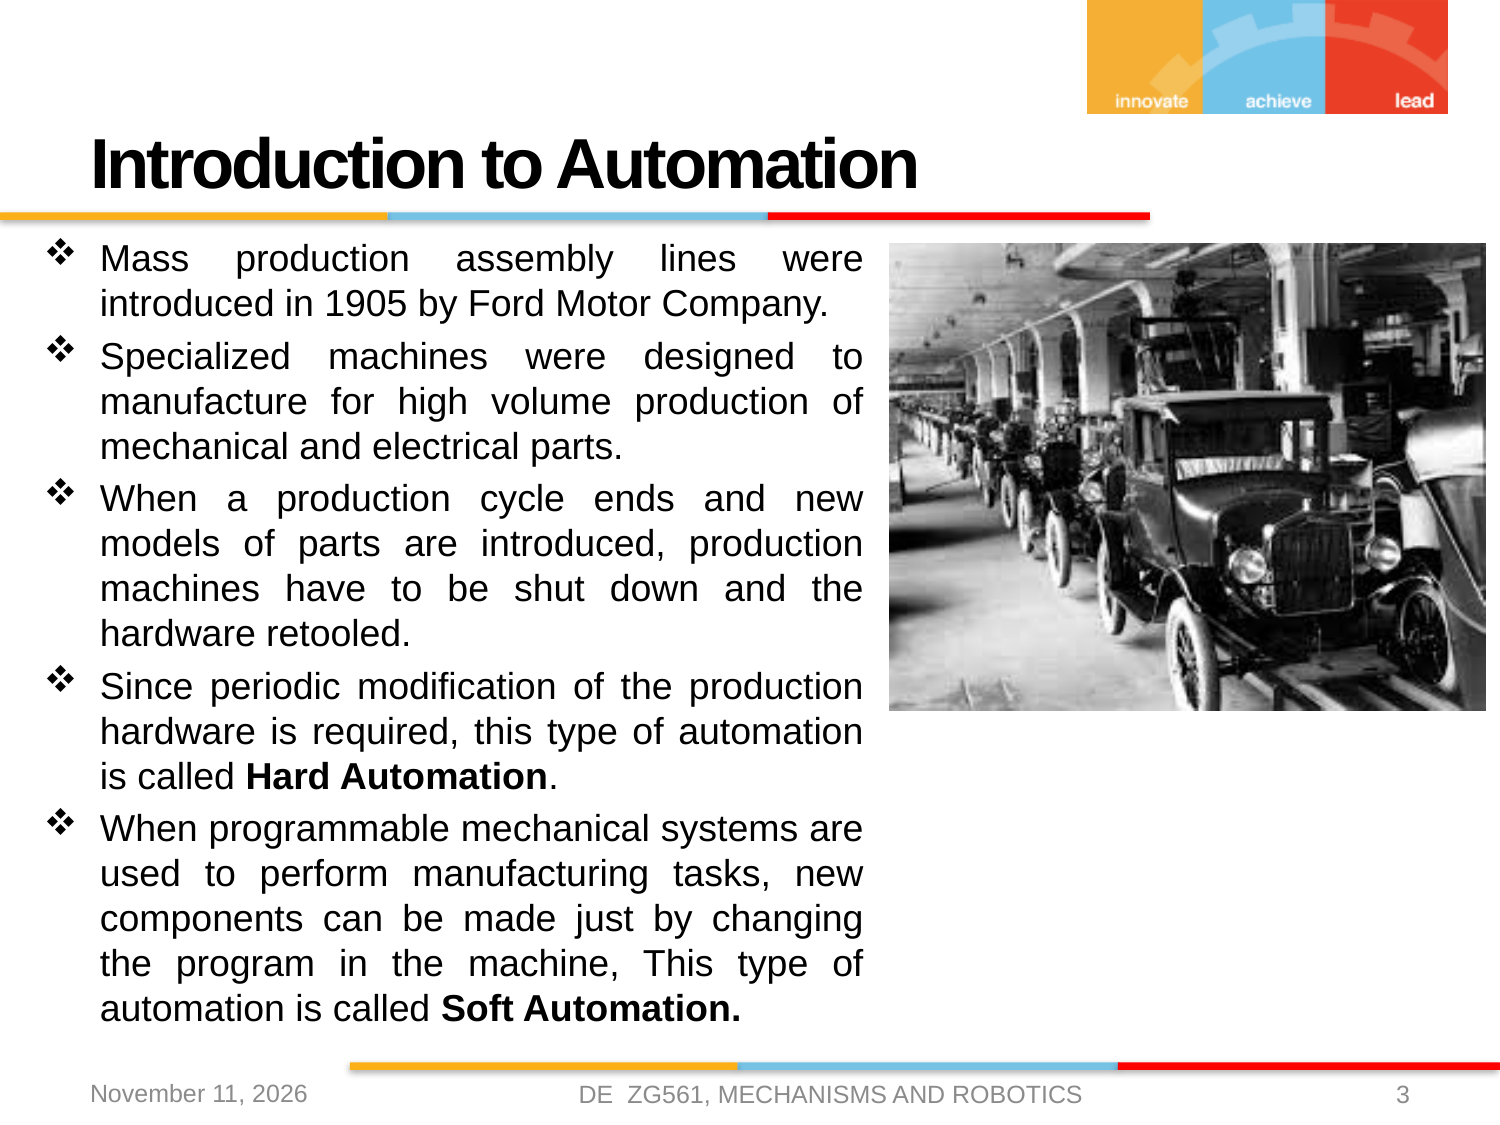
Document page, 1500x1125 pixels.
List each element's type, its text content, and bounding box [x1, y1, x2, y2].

title Introduction to Automation [75, 110, 1425, 211]
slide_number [75, 1062, 425, 1123]
list Mass production assembly lines were introduced in 1905 by Ford Motor Company. Specialized machines were designed to manufacture for high volume production of mechanical and electrical parts. When a production cycle ends and new models of parts are introduced, production machines have to be shut down and the hardware retooled. Since periodic modification of the production hardware is required, this type of automation is called Hard Automation. When programmable mechanical systems are used to perform manufacturing tasks, new components can be made just by changing the program in the machine, This type of automation is called Soft Automation. [28, 226, 879, 1052]
footer DE ZG561, MECHANISMS AND ROBOTICS [474, 1062, 1188, 1125]
picture [889, 243, 1486, 711]
slide_number 3 [1250, 1062, 1425, 1125]
picture [1087, 0, 1448, 114]
